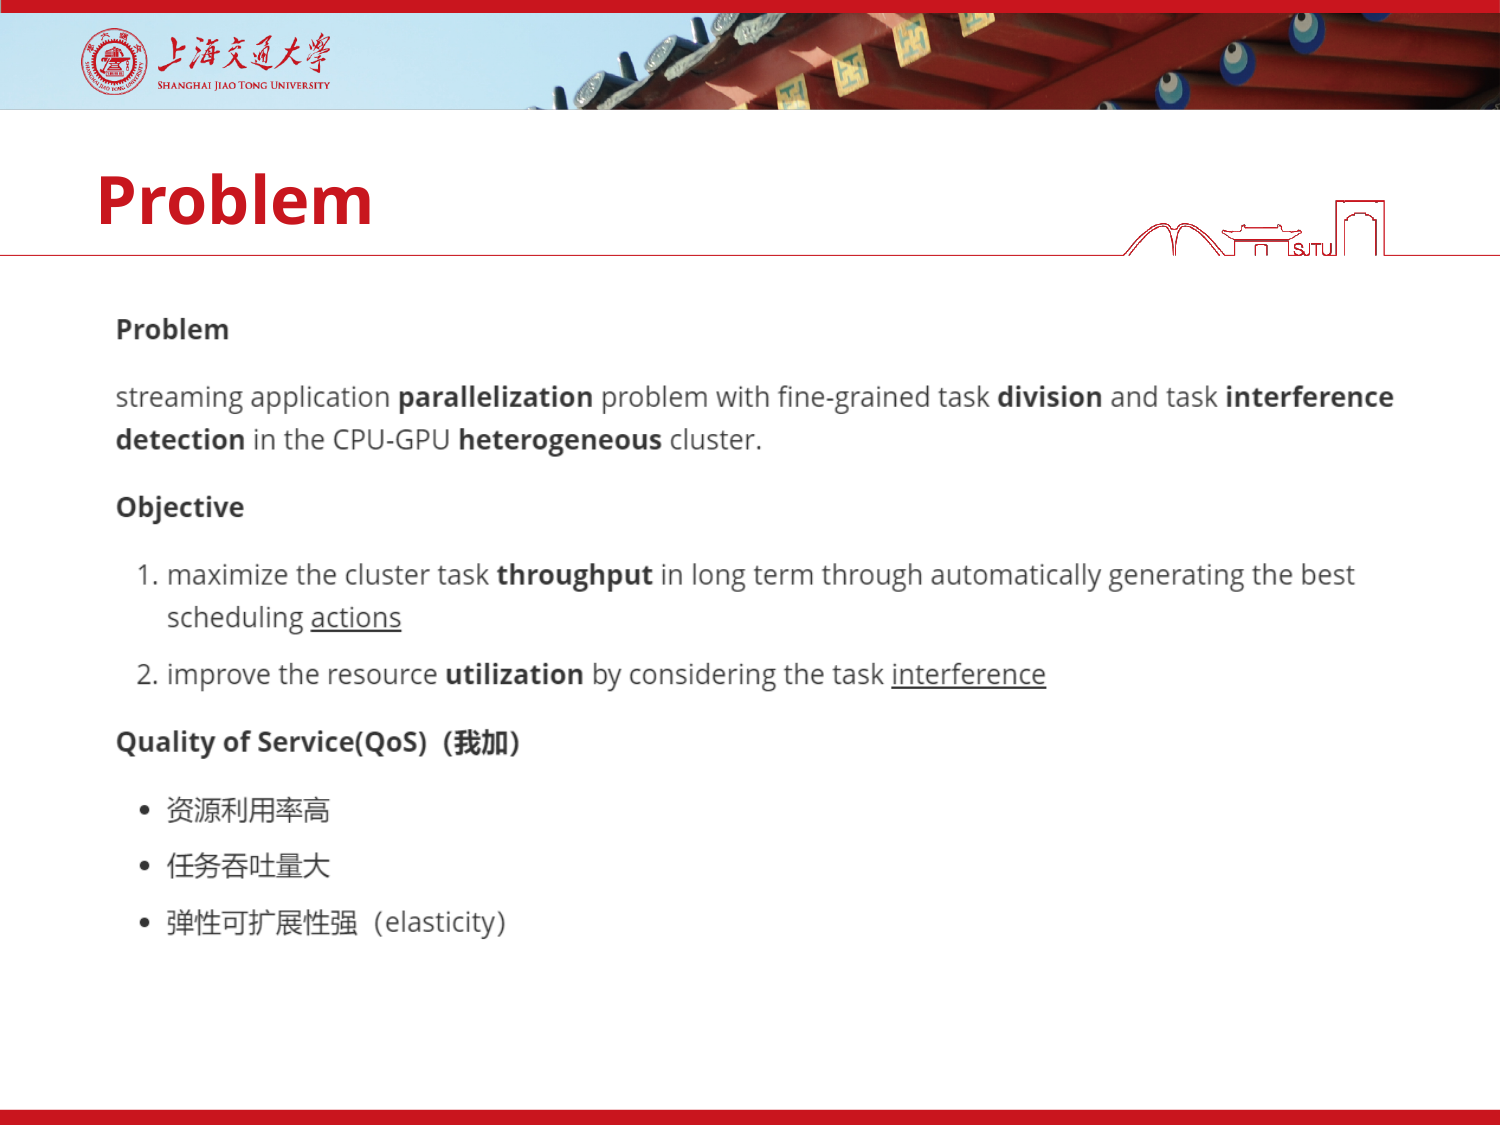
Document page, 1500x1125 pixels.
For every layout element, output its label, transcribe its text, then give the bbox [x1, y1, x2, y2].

title Problem [81, 159, 1455, 254]
picture [102, 305, 1398, 945]
picture [0, 0, 1500, 110]
picture [0, 200, 1500, 256]
